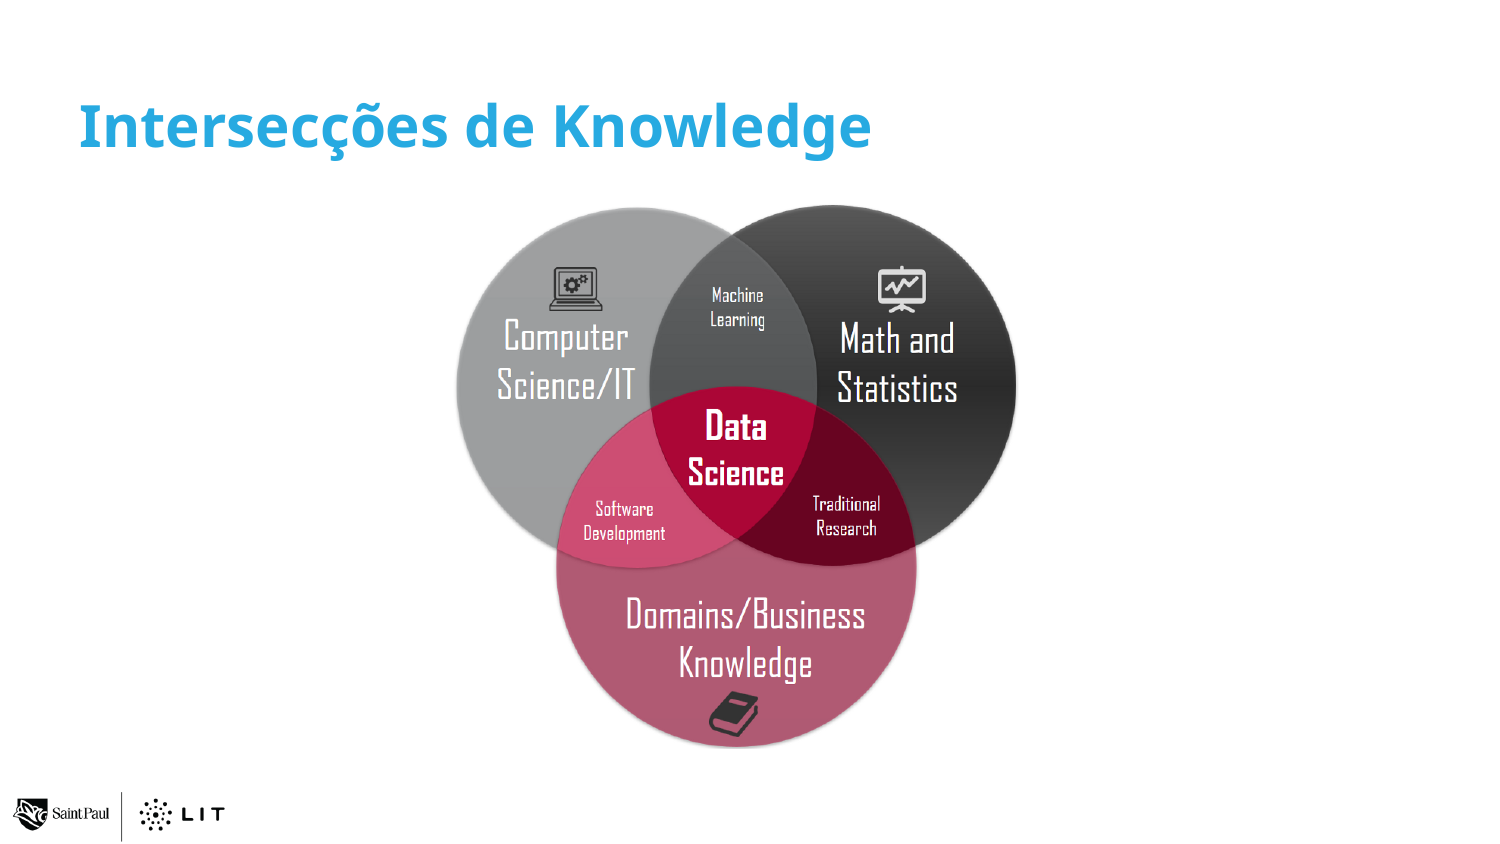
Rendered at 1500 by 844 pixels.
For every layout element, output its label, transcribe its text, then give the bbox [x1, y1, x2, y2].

picture [432, 201, 1037, 749]
picture [0, 789, 237, 844]
title Intersecções de Knowledge [64, 54, 1415, 195]
